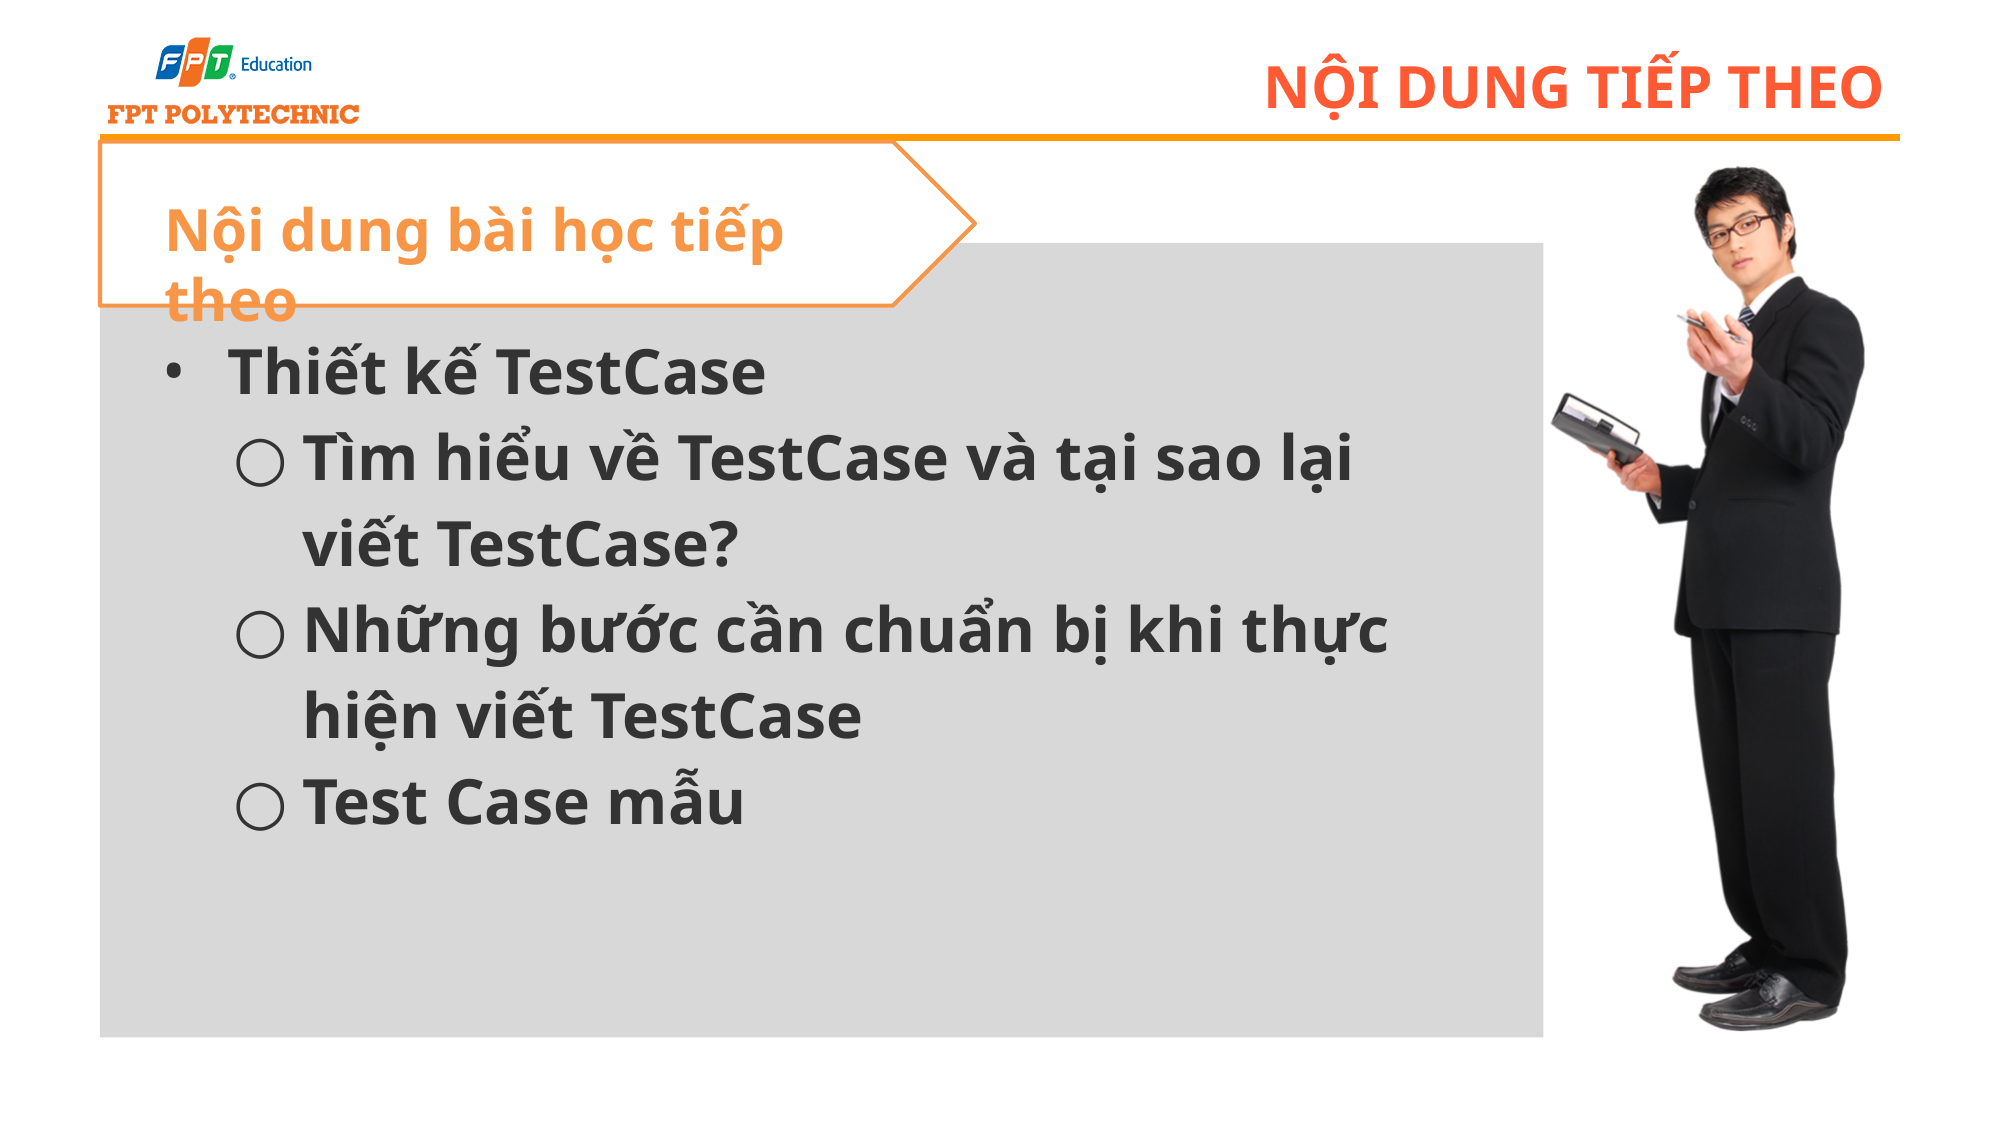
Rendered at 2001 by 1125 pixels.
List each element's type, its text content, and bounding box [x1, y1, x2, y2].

text_box [99, 141, 976, 306]
picture [99, 25, 367, 134]
title Nội dung tiếp theo [366, 45, 1900, 125]
text_box [99, 242, 1515, 1038]
text_box Nội dung bài học tiếp theo [149, 186, 899, 261]
picture [1520, 166, 1901, 1046]
text_box Thiết kế TestCase Tìm hiểu về TestCase và tại sao lại viết TestCase? Những bước cần chuẩn bị khi thực hiện viết TestCase Test Case mẫu [137, 312, 1488, 989]
